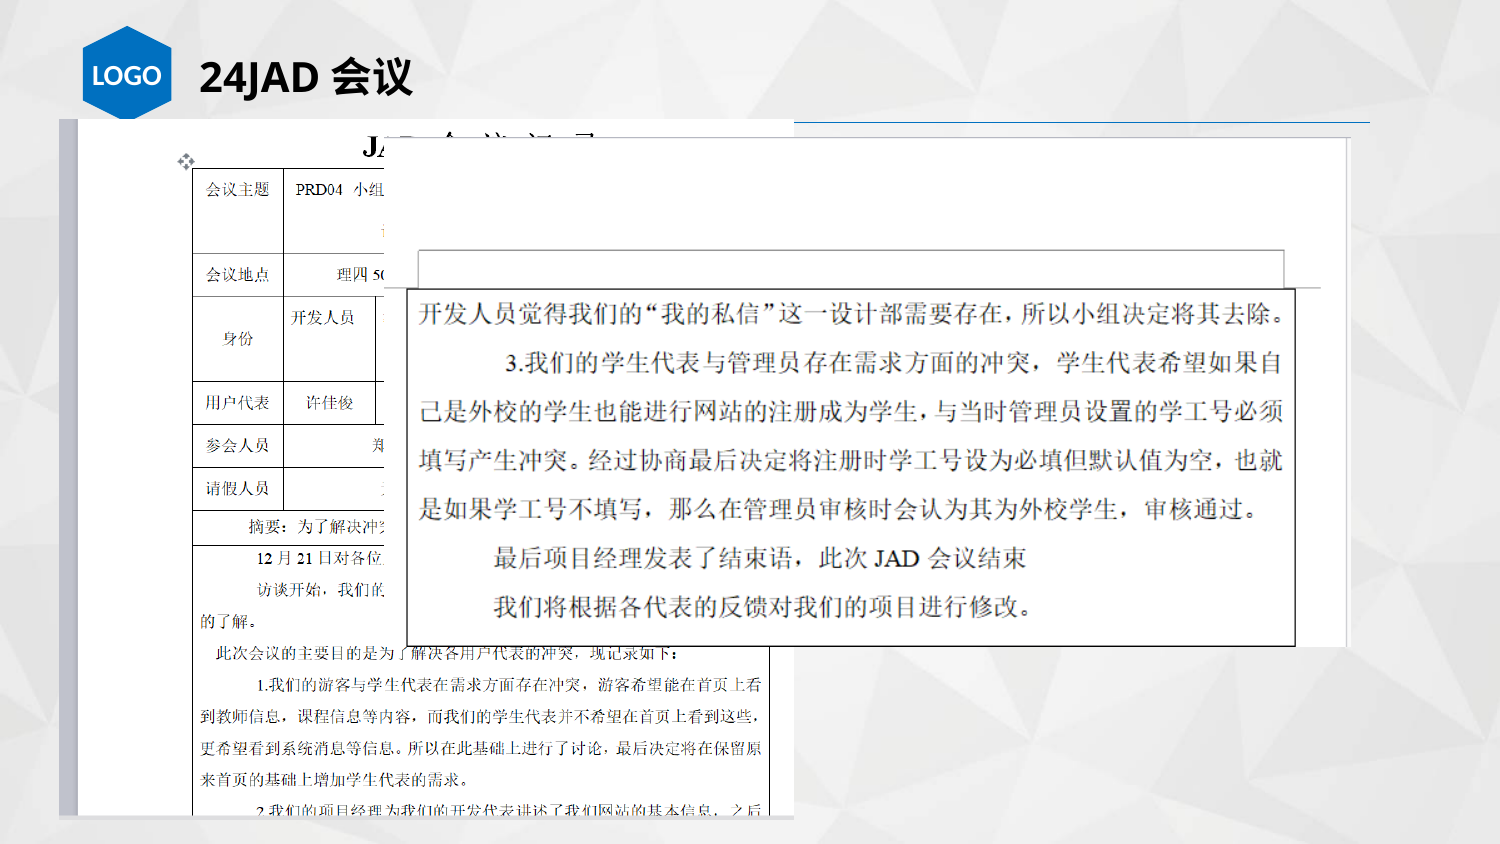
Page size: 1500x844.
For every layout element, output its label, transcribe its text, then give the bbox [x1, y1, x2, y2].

text_box 24JAD会议 [184, 43, 1287, 109]
picture [0, 0, 1500, 844]
